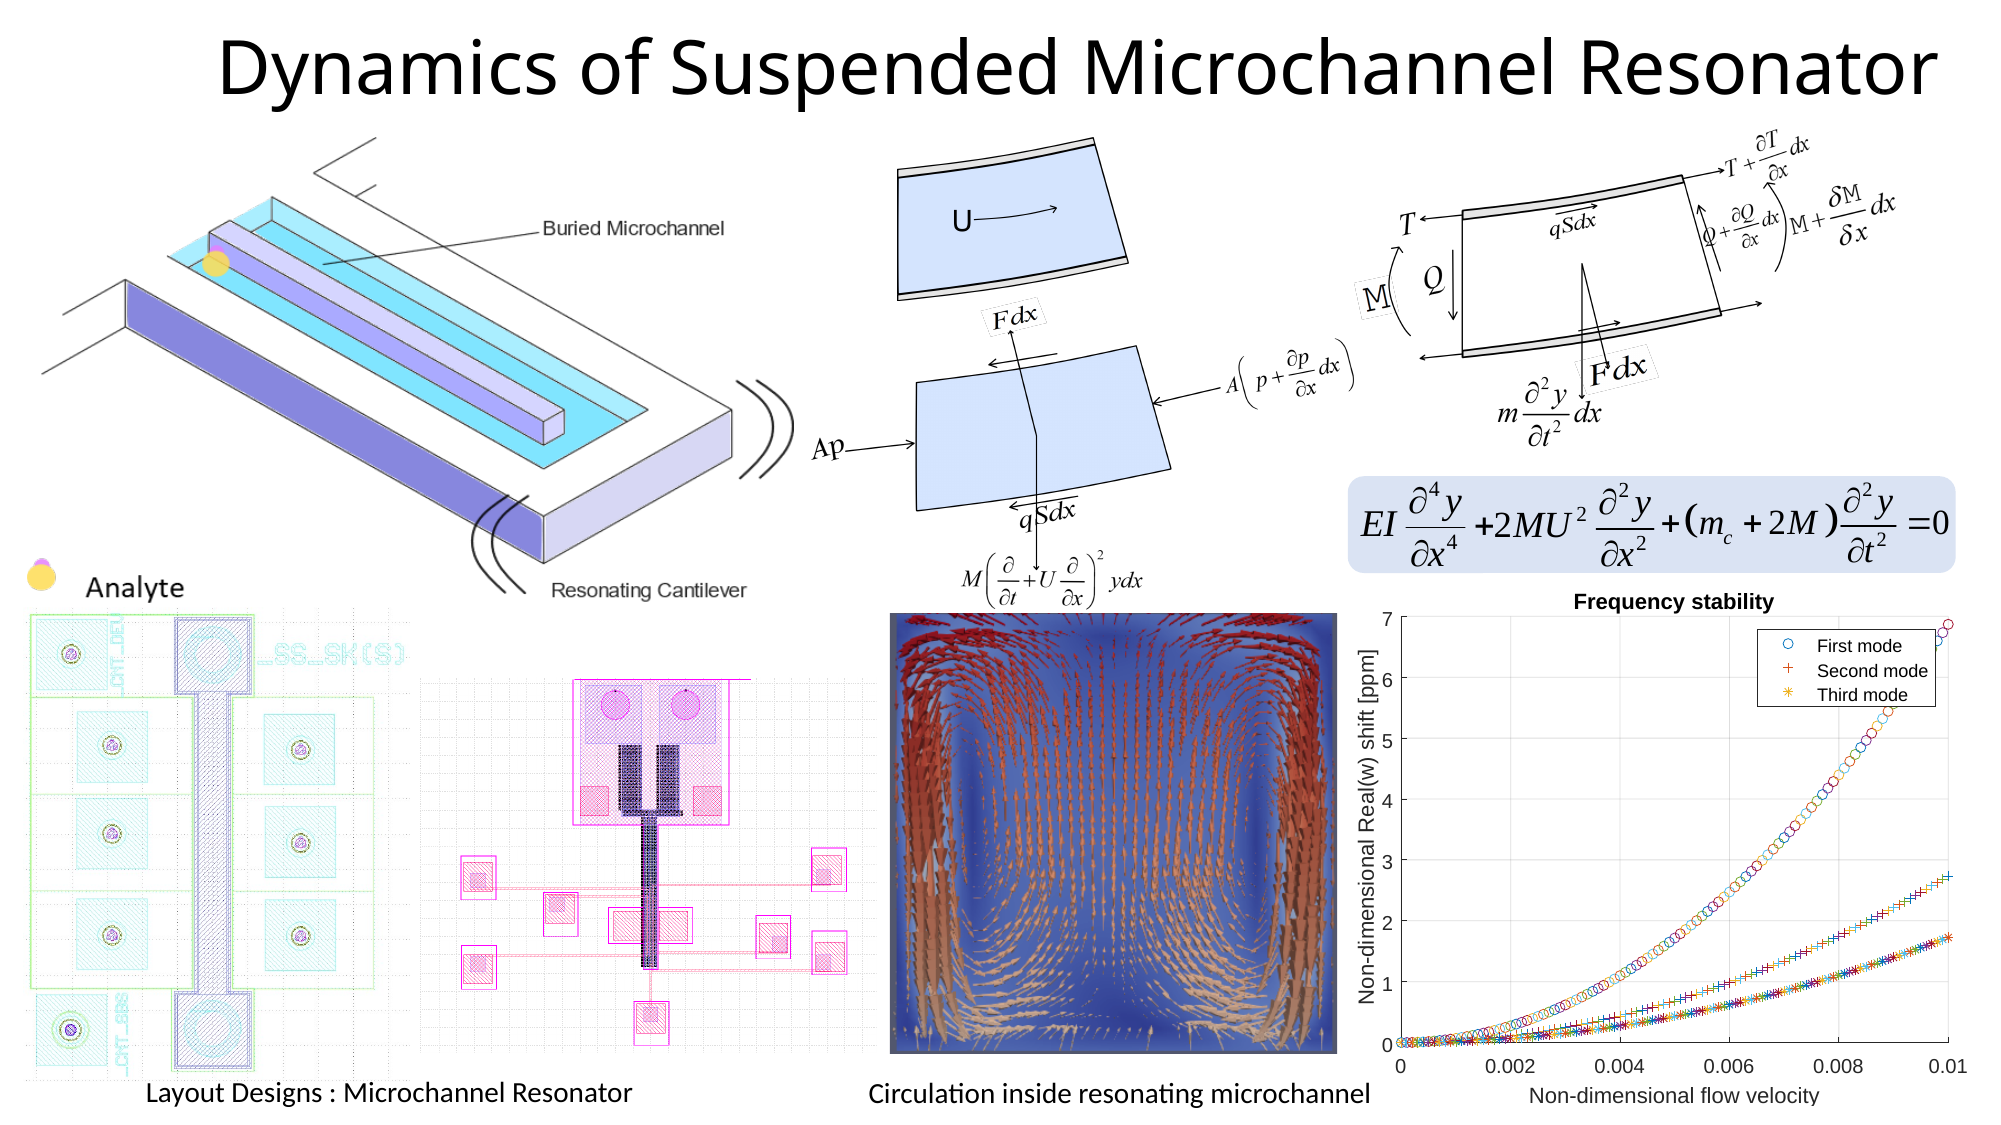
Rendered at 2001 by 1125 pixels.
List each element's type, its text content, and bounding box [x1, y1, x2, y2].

picture [420, 677, 877, 1054]
title Dynamics of Suspended Microchannel Resonator [201, 7, 1956, 134]
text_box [1354, 470, 1474, 575]
text_box [1662, 571, 1950, 575]
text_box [1467, 473, 1662, 575]
picture [22, 607, 410, 1082]
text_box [1655, 473, 1956, 571]
text_box Layout Designs : Microchannel Resonator [131, 1066, 688, 1116]
text_box Circulation inside resonating microchannel [853, 1066, 1396, 1117]
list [27, 137, 794, 626]
picture [793, 113, 2000, 1106]
